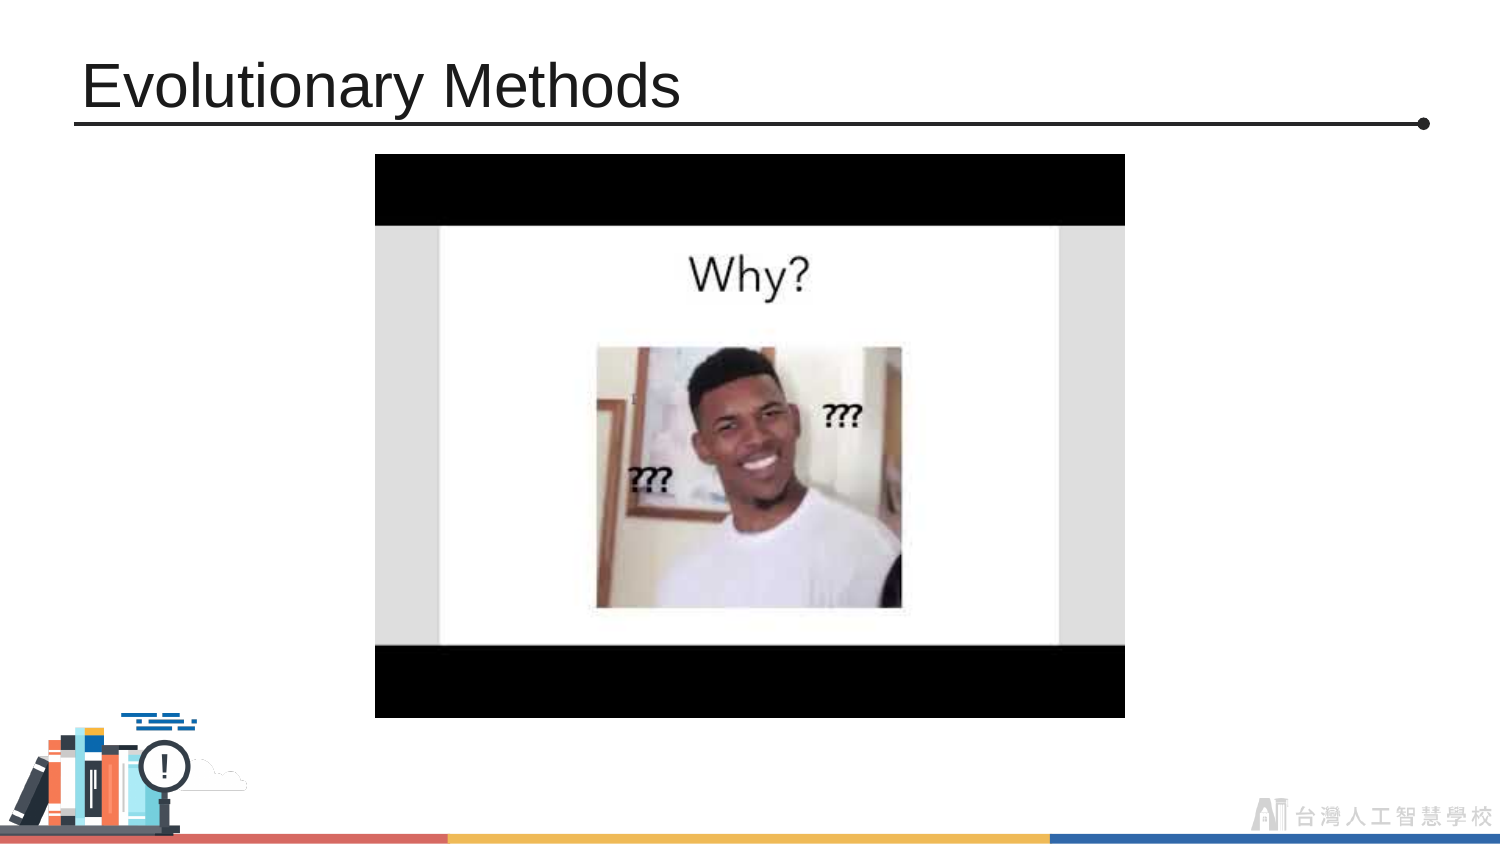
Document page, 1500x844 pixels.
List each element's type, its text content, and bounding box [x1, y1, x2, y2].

picture [374, 154, 1126, 718]
picture [0, 713, 247, 836]
title Evolutionary Methods [77, 35, 1038, 129]
